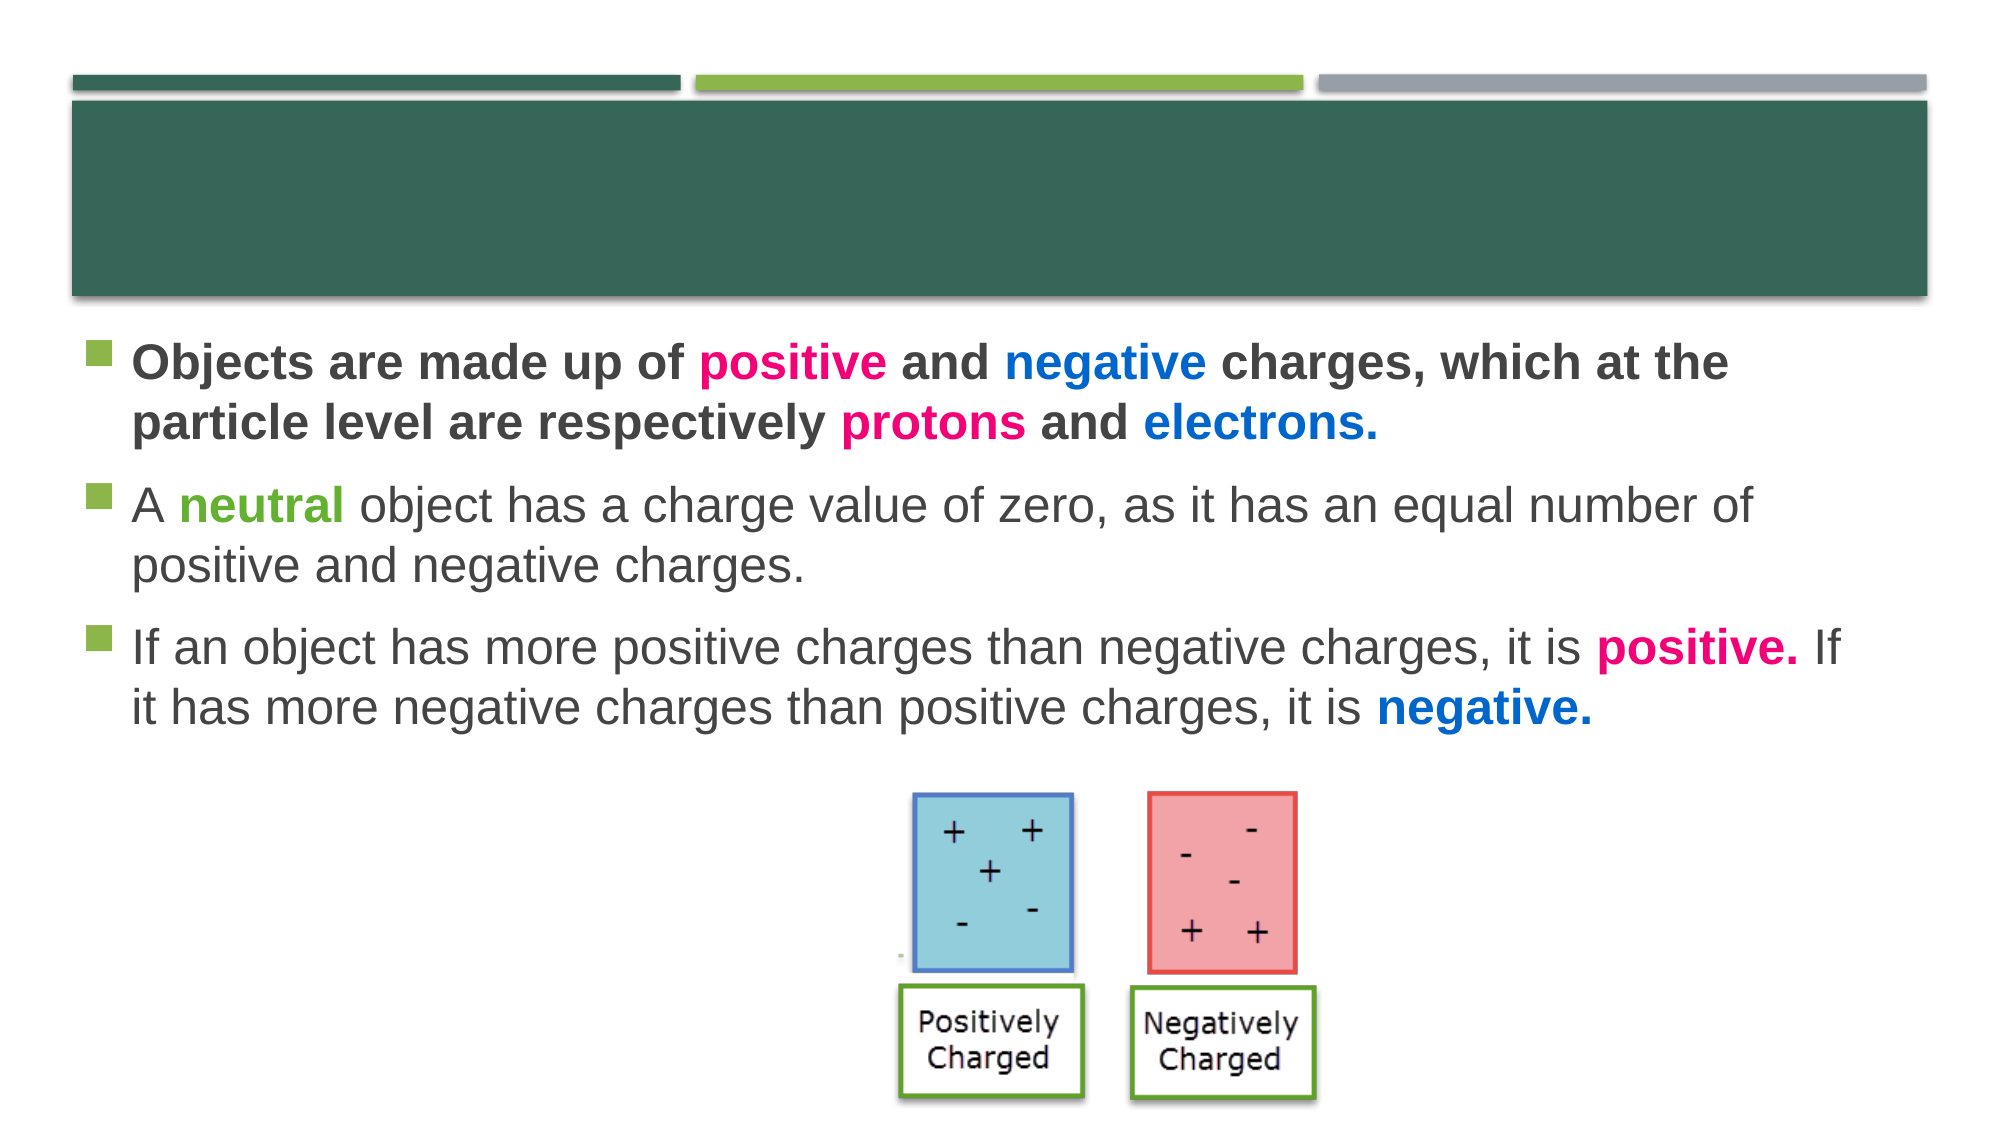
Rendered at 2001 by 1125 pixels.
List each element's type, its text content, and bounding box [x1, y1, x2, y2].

list Objects are made up of positive and negative charges, which at the particle level are respectively protons and electrons. A neutral object has a charge value of zero, as it has an equal number of positive and negative charges. If an object has more positive charges than negative charges, it is positive. If it has more negative charges than positive charges, it is negative. [66, 263, 1876, 867]
picture [877, 768, 1338, 1125]
